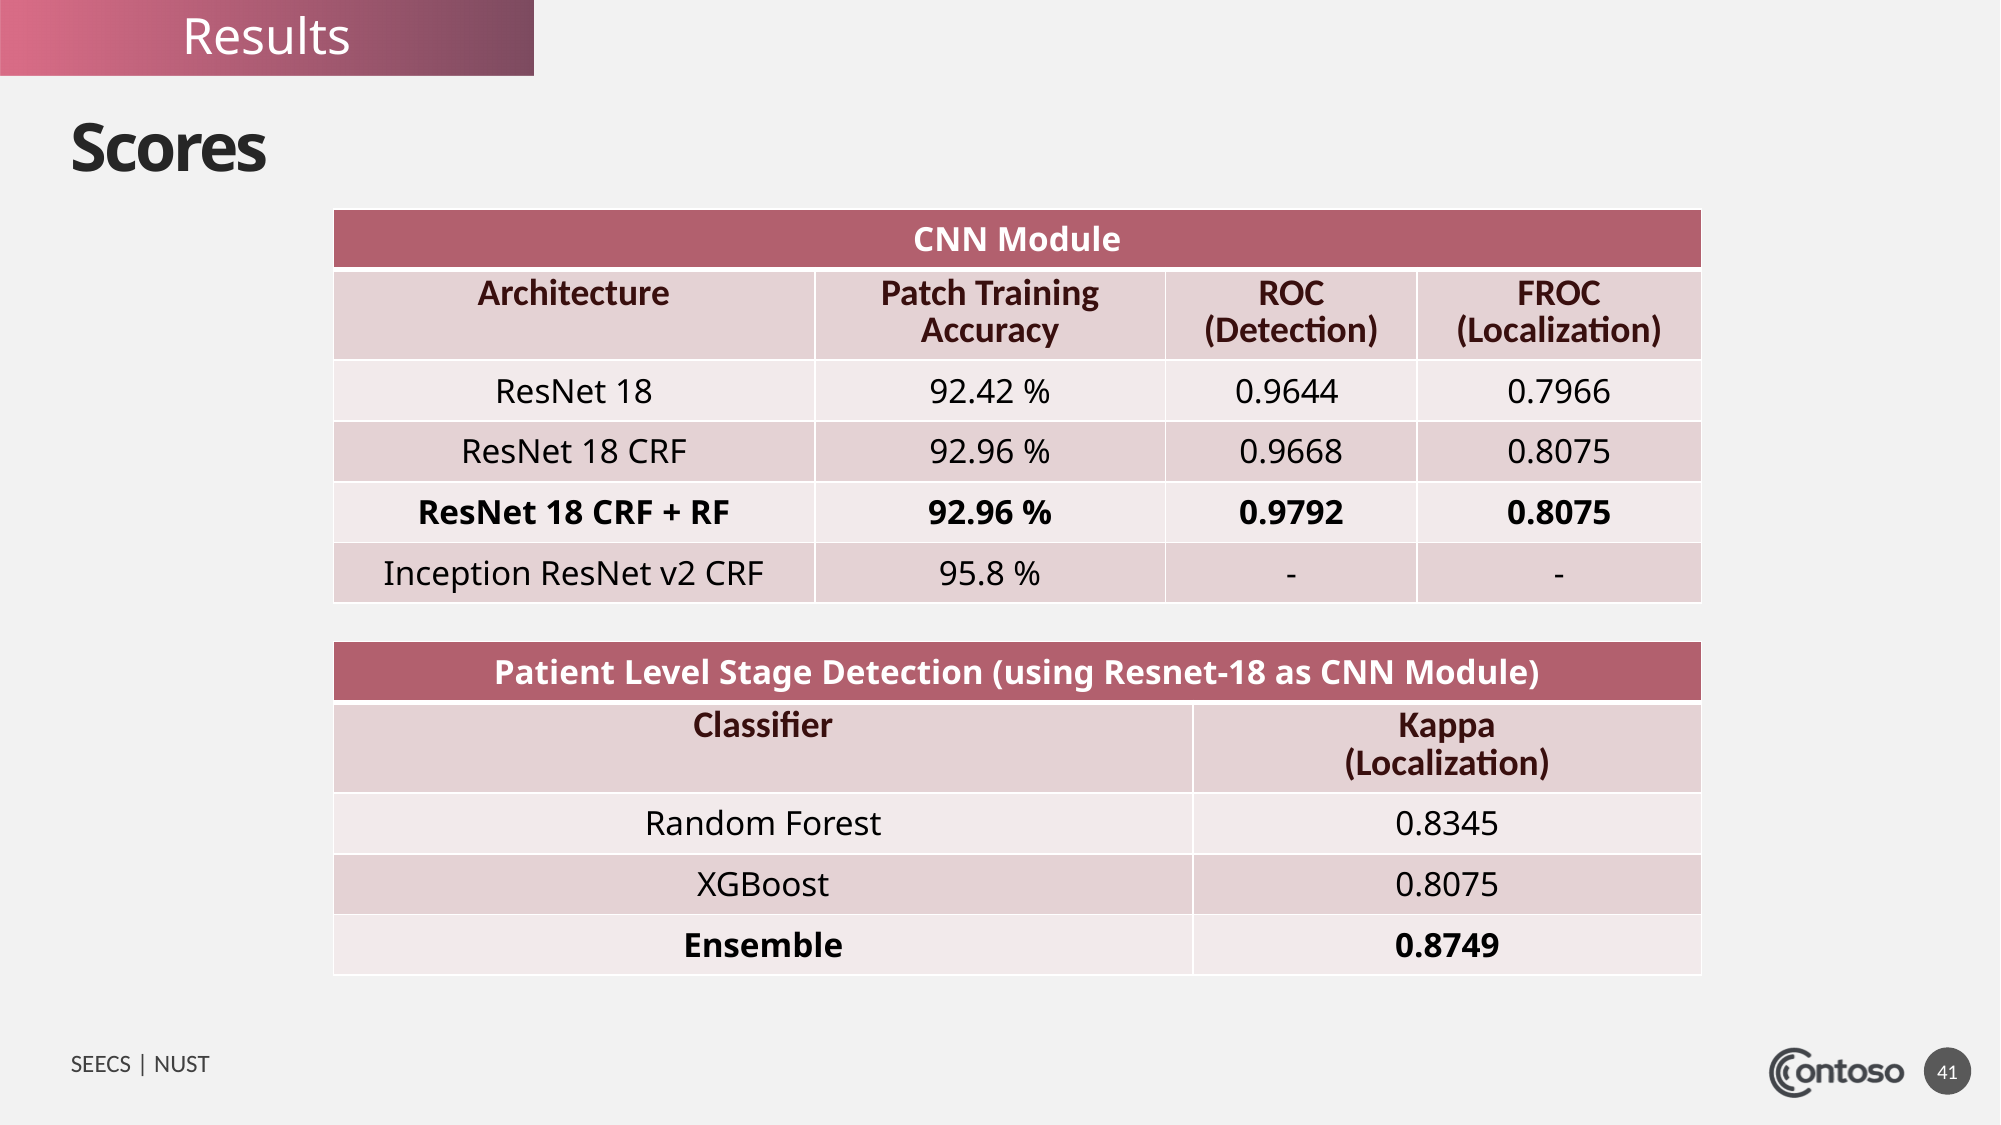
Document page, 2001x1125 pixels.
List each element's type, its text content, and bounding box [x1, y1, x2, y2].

table_cell Kappa (Localization) [1194, 705, 1701, 792]
table_cell 0.7966 [1418, 361, 1701, 420]
table_cell Architecture [334, 272, 814, 359]
table_cell 0.8075 [1418, 422, 1701, 481]
table_cell ResNet 18 CRF + RF [334, 483, 814, 542]
table_cell - [1418, 543, 1701, 602]
table_cell 0.8075 [1194, 855, 1701, 914]
title Scores [70, 114, 1930, 186]
table_header Patient Level Stage Detection (using Resnet-18 as CNN Module) [334, 642, 1701, 700]
slide_number 41 [1923, 1047, 1972, 1095]
table_cell Ensemble [334, 915, 1192, 974]
table_cell FROC (Localization) [1418, 272, 1701, 359]
table_cell Patch Training Accuracy [816, 272, 1165, 359]
table_cell 0.8749 [1194, 915, 1701, 974]
table_cell ROC (Detection) [1166, 272, 1416, 359]
table_cell - [1166, 543, 1416, 602]
table_cell 92.96 % [816, 483, 1165, 542]
table_cell Inception ResNet v2 CRF [334, 543, 814, 602]
table_header CNN Module [334, 210, 1701, 267]
table_cell ResNet 18 [334, 361, 814, 420]
table_cell 0.9644 [1166, 361, 1416, 420]
table_cell 95.8 % [816, 543, 1165, 602]
footer SEECS | NUST [70, 1044, 746, 1082]
table_cell 0.8075 [1418, 483, 1701, 542]
table_cell 92.96 % [816, 422, 1165, 481]
table_cell 0.8345 [1194, 794, 1701, 853]
table_cell Random Forest [334, 794, 1192, 853]
picture [0, 0, 534, 76]
table_cell ResNet 18 CRF [334, 422, 814, 481]
table_cell 0.9792 [1166, 483, 1416, 542]
table_cell XGBoost [334, 855, 1192, 914]
table_cell Classifier [334, 705, 1192, 792]
table_cell 92.42 % [816, 361, 1165, 420]
table_cell 0.9668 [1166, 422, 1416, 481]
